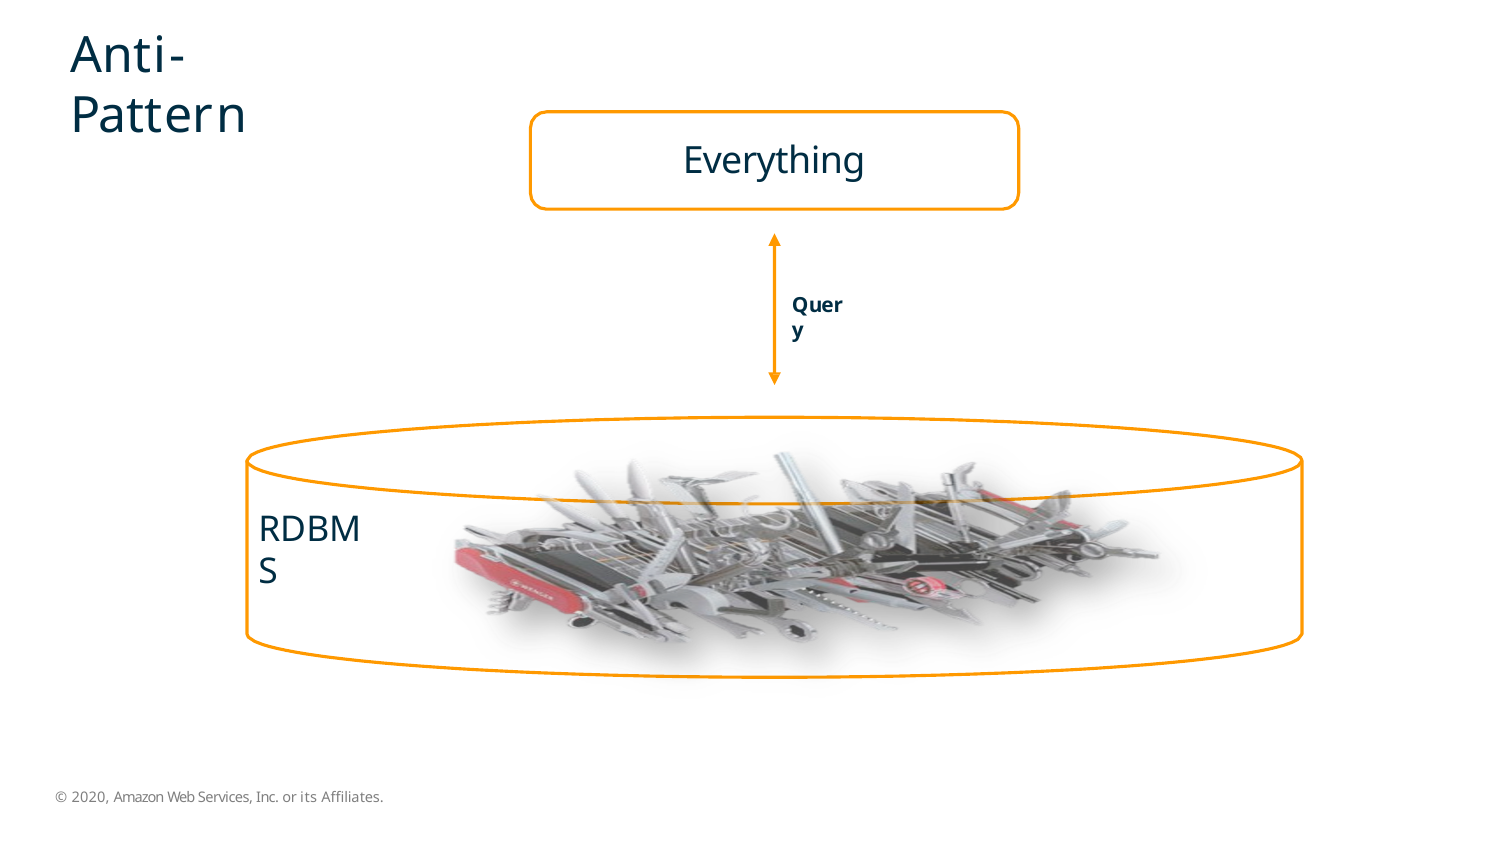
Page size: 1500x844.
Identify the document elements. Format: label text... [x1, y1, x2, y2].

text_box [246, 437, 330, 658]
title Anti-Pattern [68, 19, 355, 163]
text_box Query [789, 289, 854, 342]
text_box RDBMS [256, 503, 330, 591]
text_box Everything [680, 133, 868, 181]
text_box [335, 395, 1313, 732]
text_box [530, 111, 1019, 210]
text_box [768, 233, 781, 385]
footer © 2020, Amazon Web Services, Inc. or its Affiliates. [53, 786, 395, 844]
